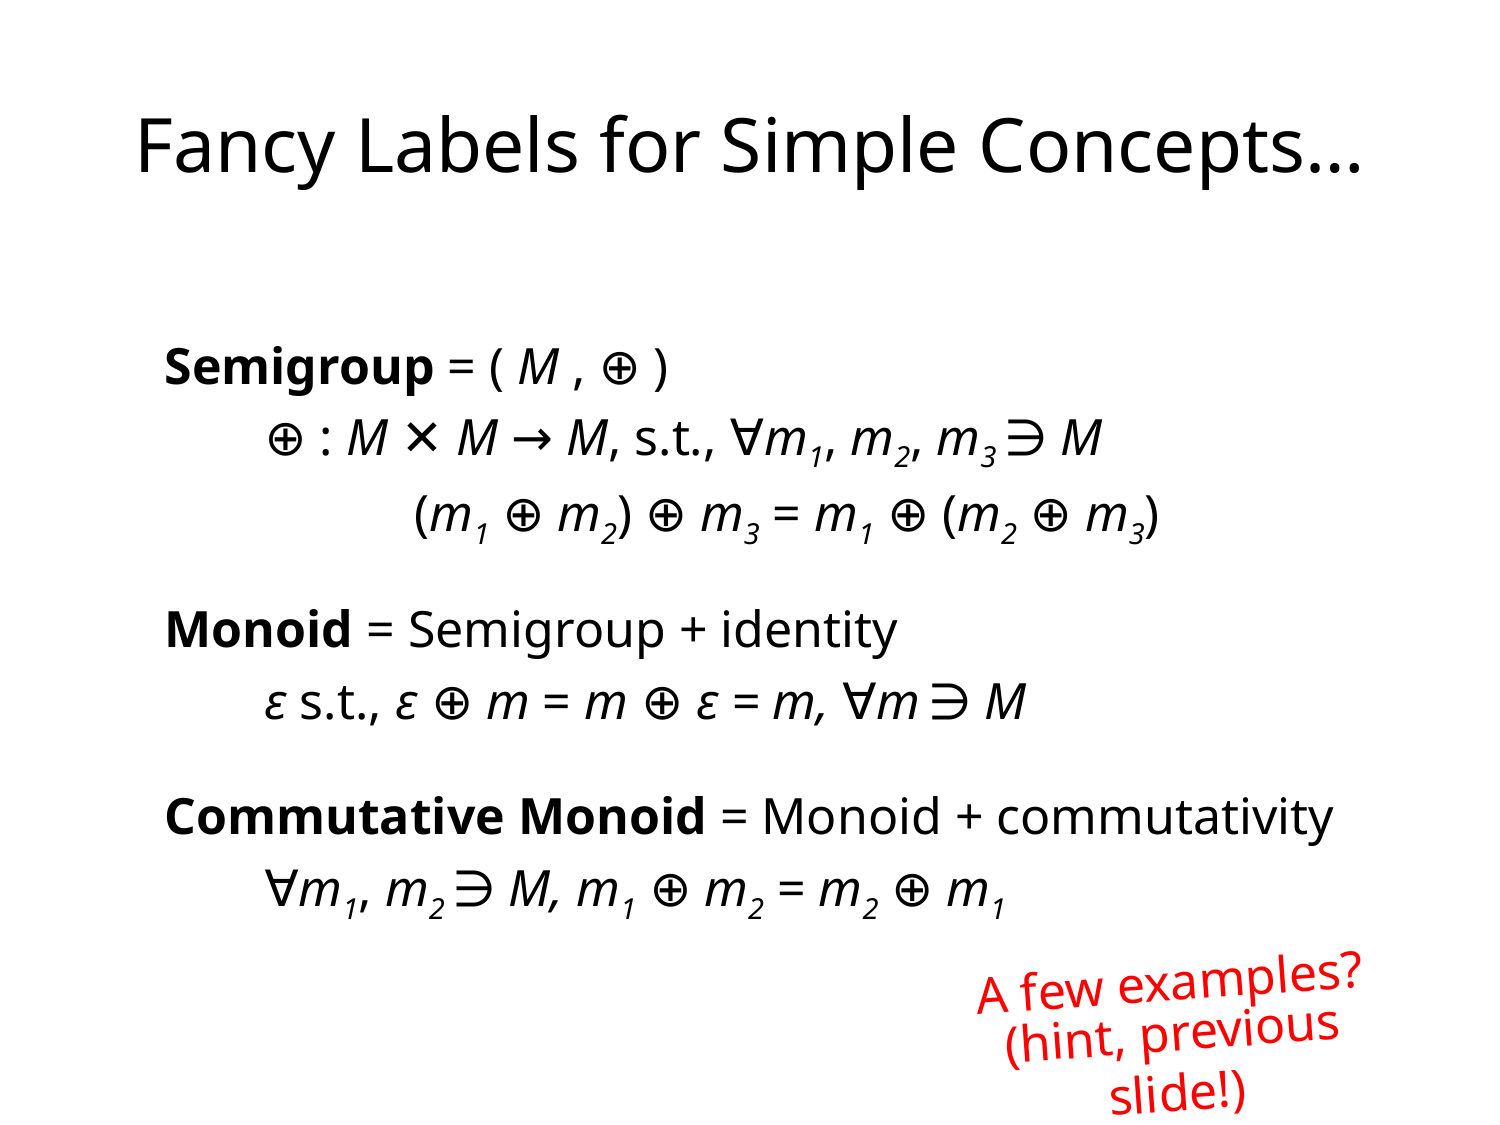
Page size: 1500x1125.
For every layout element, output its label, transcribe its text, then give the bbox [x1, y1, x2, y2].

text_box (hint, previous slide!) [924, 975, 1426, 1125]
text_box A few examples? [921, 924, 1416, 1011]
text_box Monoid = Semigroup + identity [150, 590, 1375, 665]
text_box Fancy Labels for Simple Concepts… [0, 90, 1500, 203]
text_box Commutative Monoid = Monoid + commutativity [149, 777, 1500, 853]
text_box Semigroup = ( M , ⊕ ) [150, 327, 788, 403]
text_box ∀m1, m2 ∋ M, m1 ⊕ m2 = m2 ⊕ m1 [249, 849, 1288, 933]
text_box ⊕ : M ✕ M → M, s.t., ∀m1, m2, m3 ∋ M [249, 397, 1288, 481]
text_box (m1 ⊕ m2) ⊕ m3 = m1 ⊕ (m2 ⊕ m3) [399, 474, 1338, 558]
text_box ε s.t., ε ⊕ m = m ⊕ ε = m, ∀m ∋ M [249, 661, 1288, 745]
